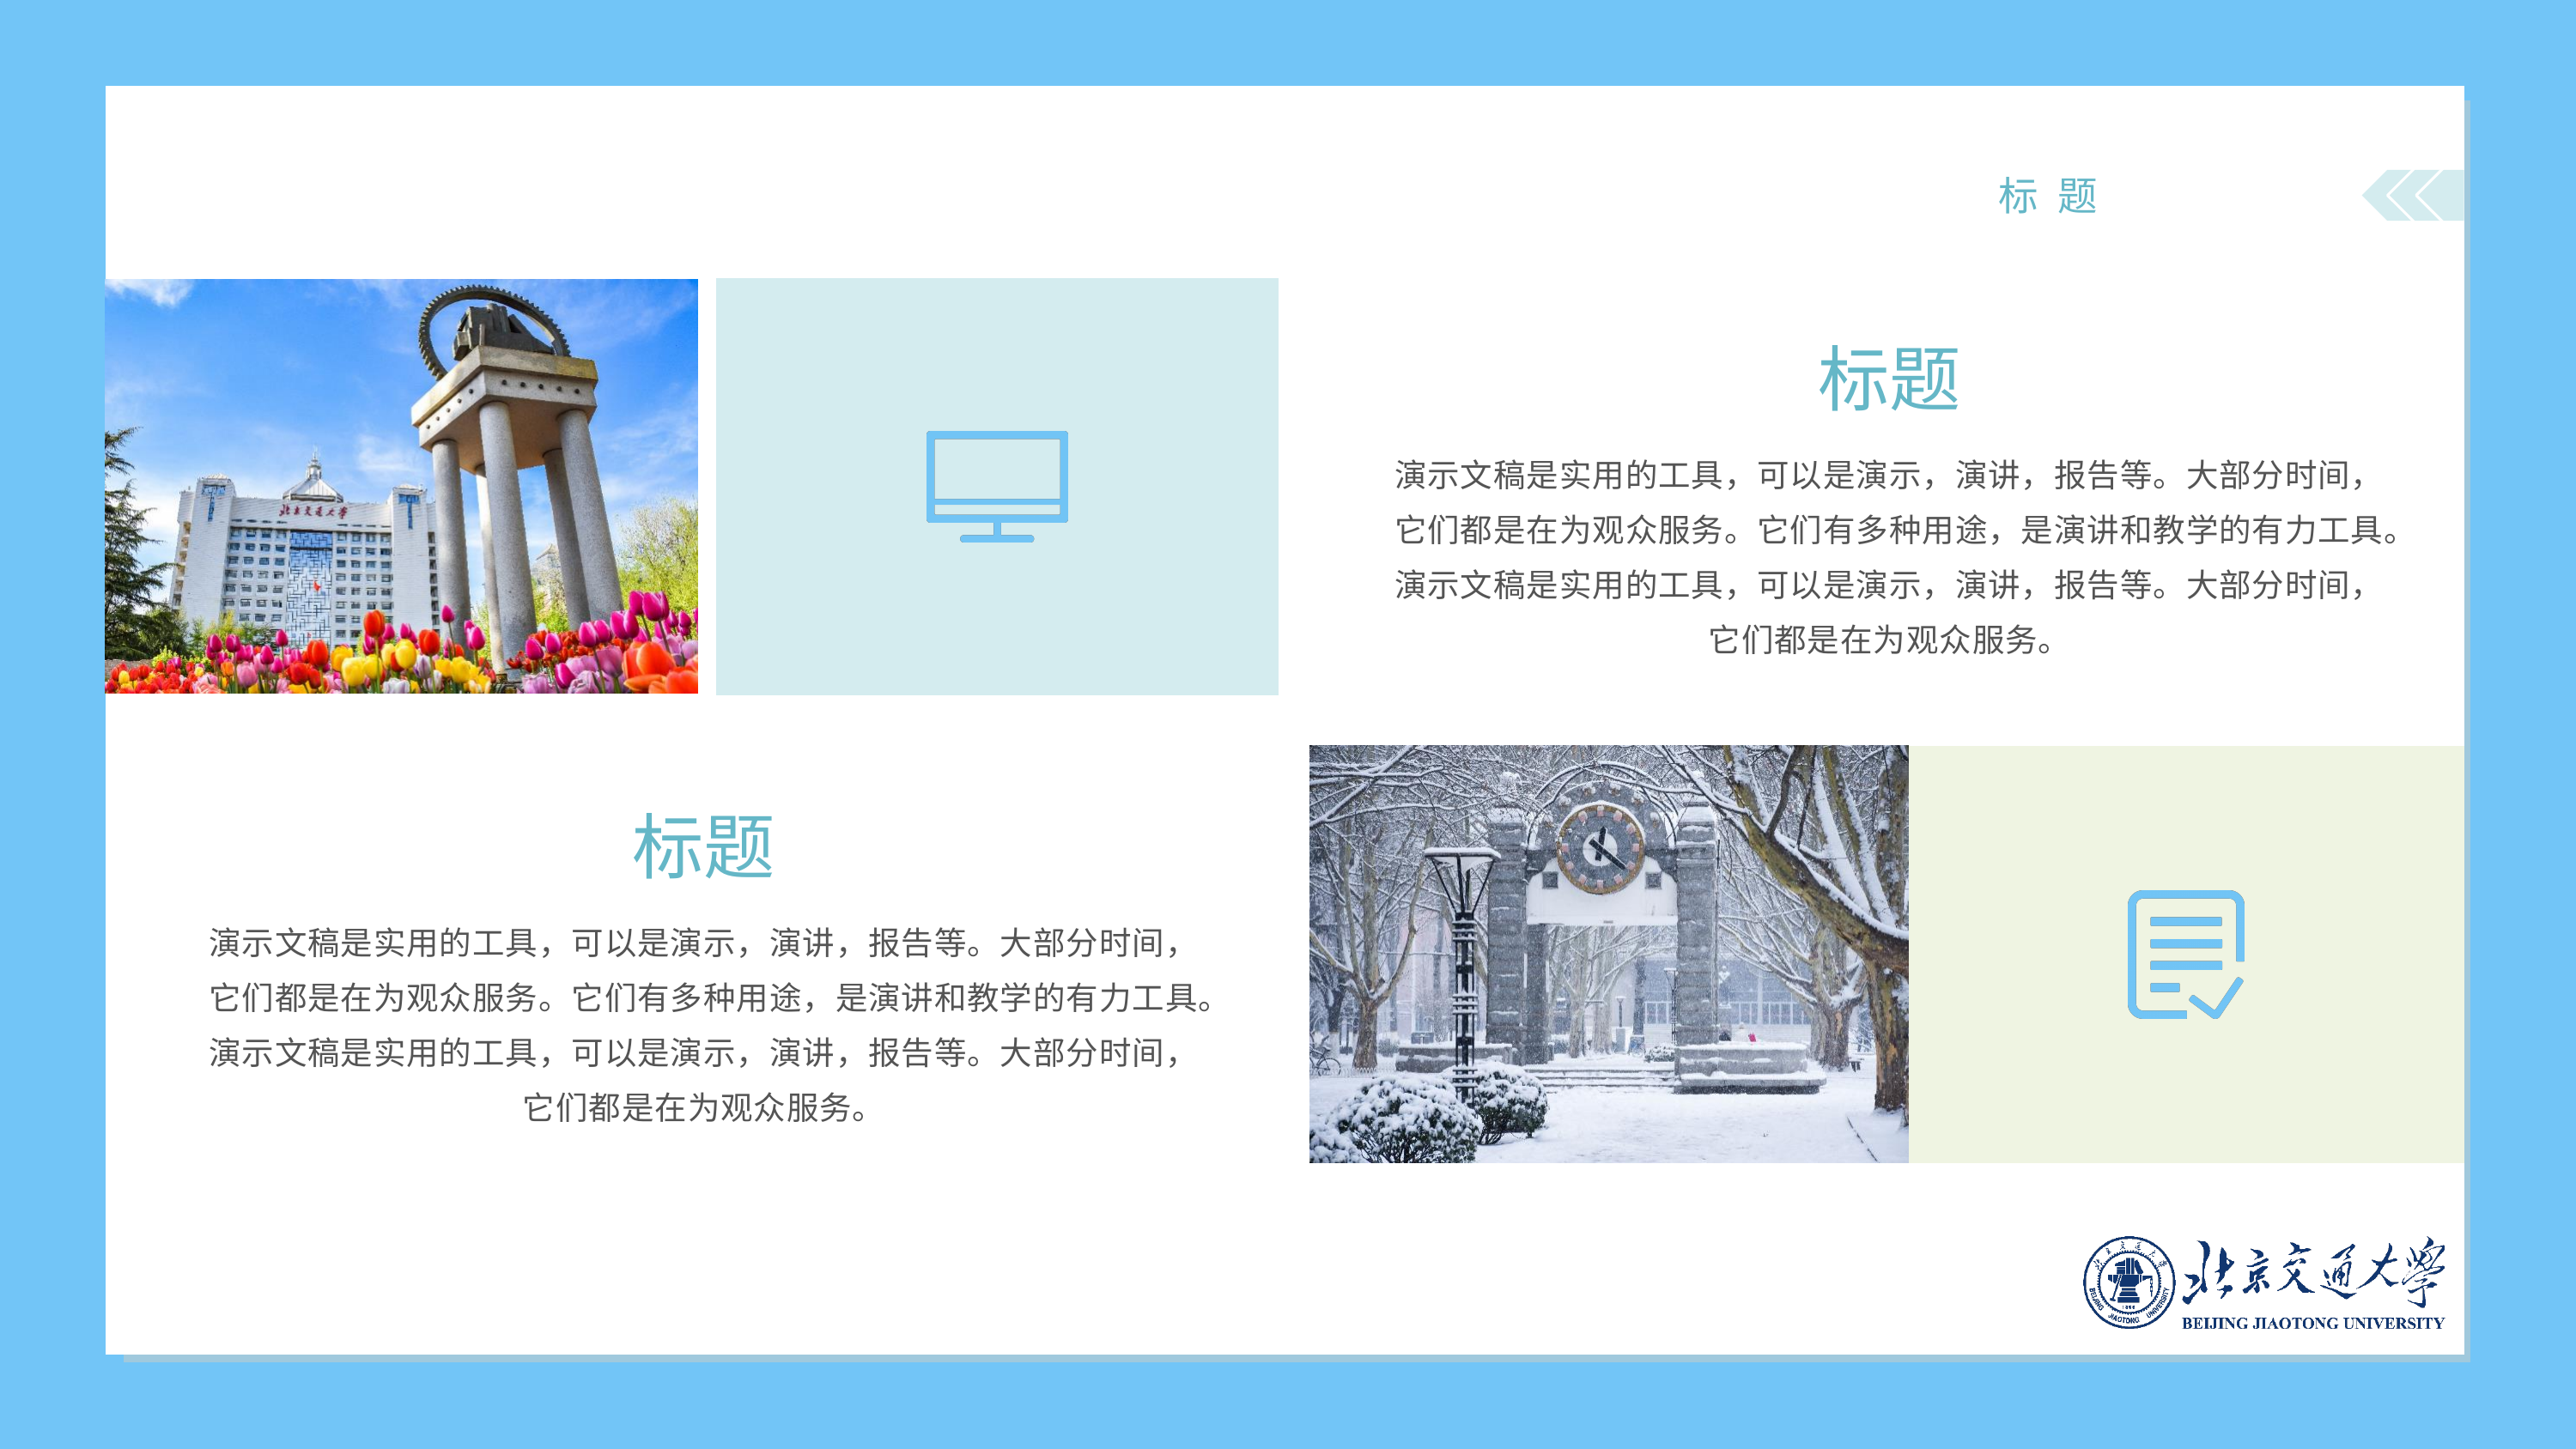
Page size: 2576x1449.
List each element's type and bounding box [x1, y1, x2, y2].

picture [2128, 889, 2245, 1019]
picture [926, 430, 1069, 543]
text_box [716, 277, 1279, 696]
picture [1309, 745, 1909, 1164]
text_box [1910, 745, 2464, 1164]
text_box [1998, 166, 2464, 225]
picture [2038, 1211, 2490, 1363]
text_box [105, 85, 2471, 1363]
picture [105, 279, 698, 694]
